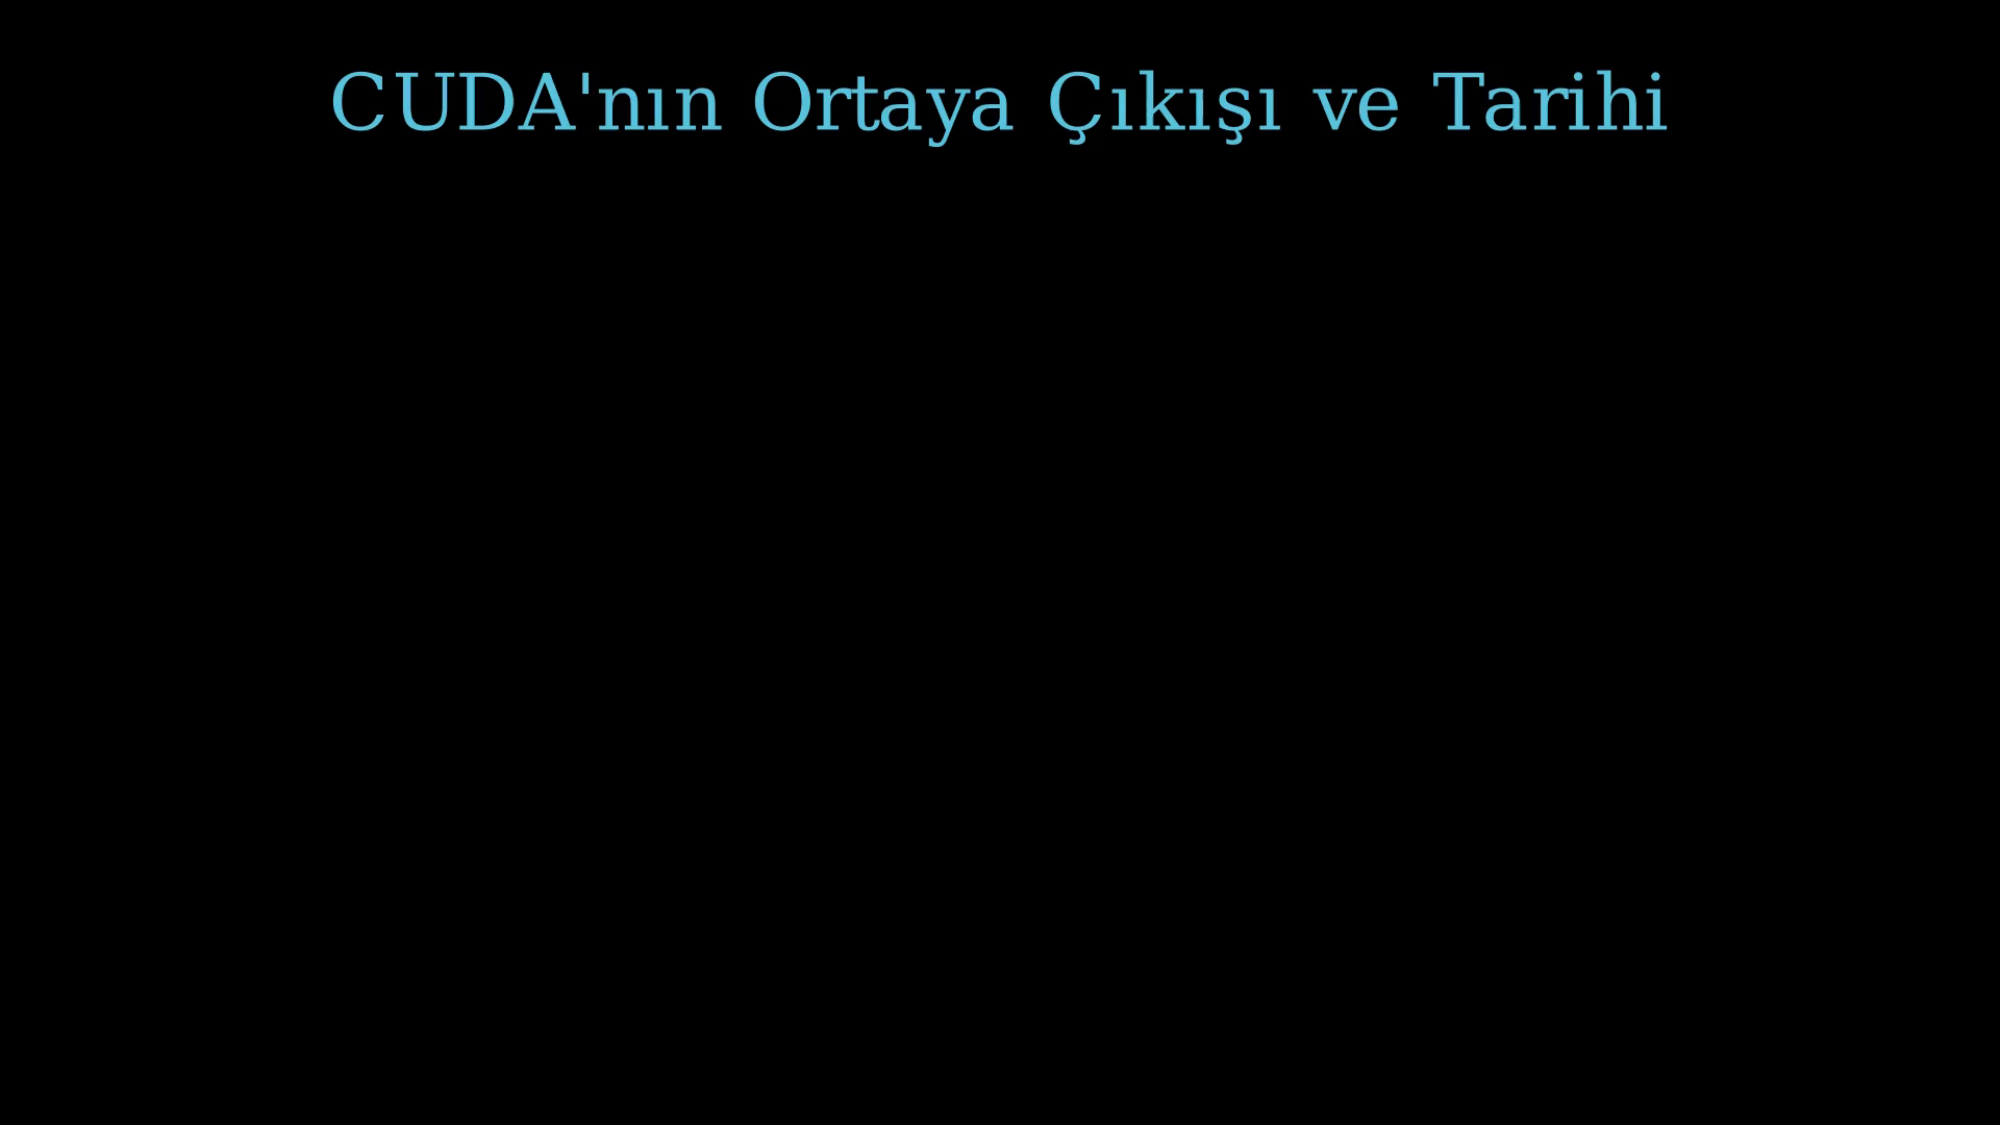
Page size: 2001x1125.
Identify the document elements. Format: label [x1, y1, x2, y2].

text_box [0, 0, 2000, 1125]
